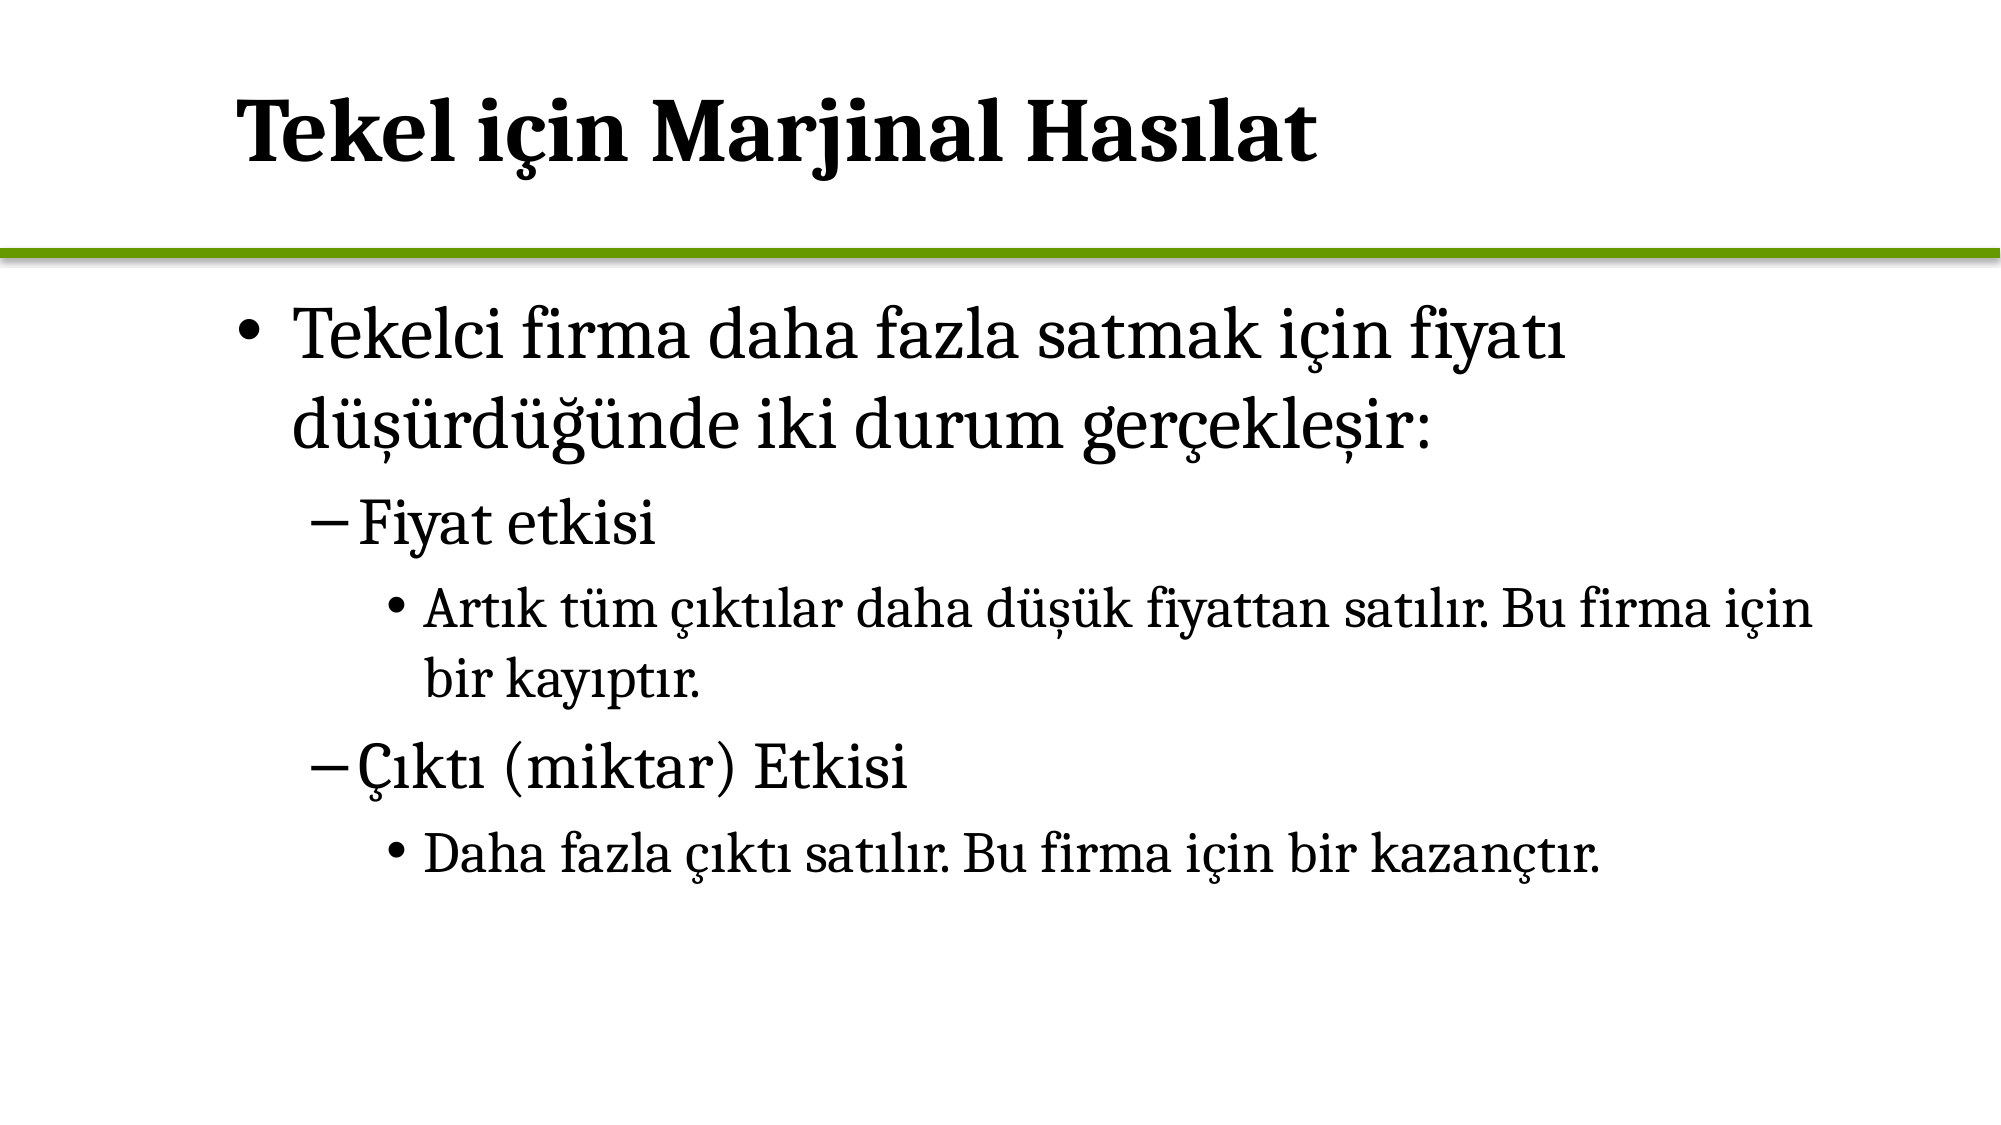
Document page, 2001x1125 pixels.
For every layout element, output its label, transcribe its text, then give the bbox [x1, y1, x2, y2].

title Tekel için Marjinal Hasılat [221, 0, 1572, 251]
list Tekelci firma daha fazla satmak için fiyatı düşürdüğünde iki durum gerçekleşir: Fiyat etkisi Artık tüm çıktılar daha düşük fiyattan satılır. Bu firma için bir kayıptır. Çıktı (miktar) Etkisi Daha fazla çıktı satılır. Bu firma için bir kazançtır. [221, 276, 1853, 1080]
